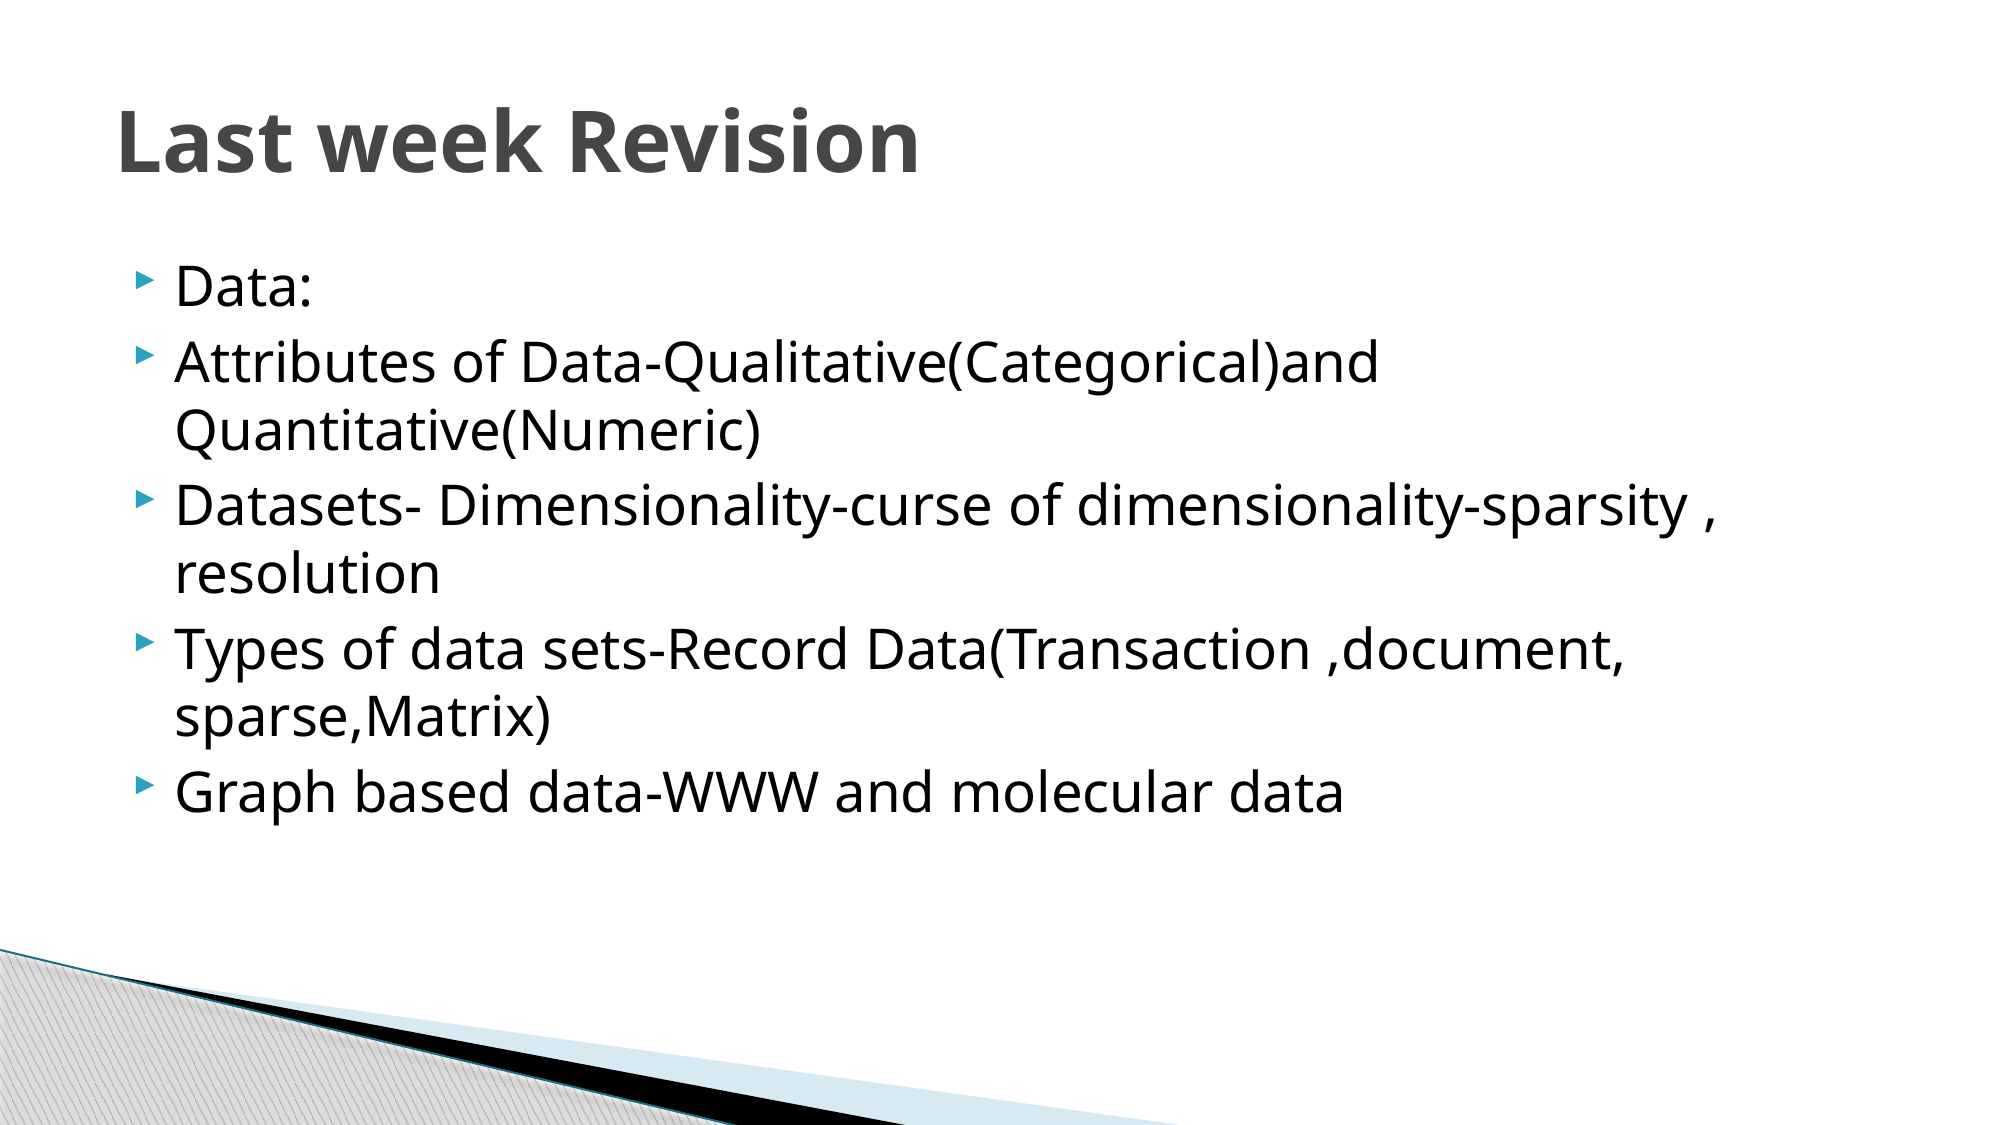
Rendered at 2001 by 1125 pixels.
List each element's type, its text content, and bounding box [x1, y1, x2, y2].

list Data: Attributes of Data-Qualitative(Categorical)and Quantitative(Numeric) Datasets- Dimensionality-curse of dimensionality-sparsity , resolution Types of data sets-Record Data(Transaction ,document, sparse,Matrix) Graph based data-WWW and molecular data [99, 243, 1900, 986]
title Last week Revision [99, 45, 1900, 233]
